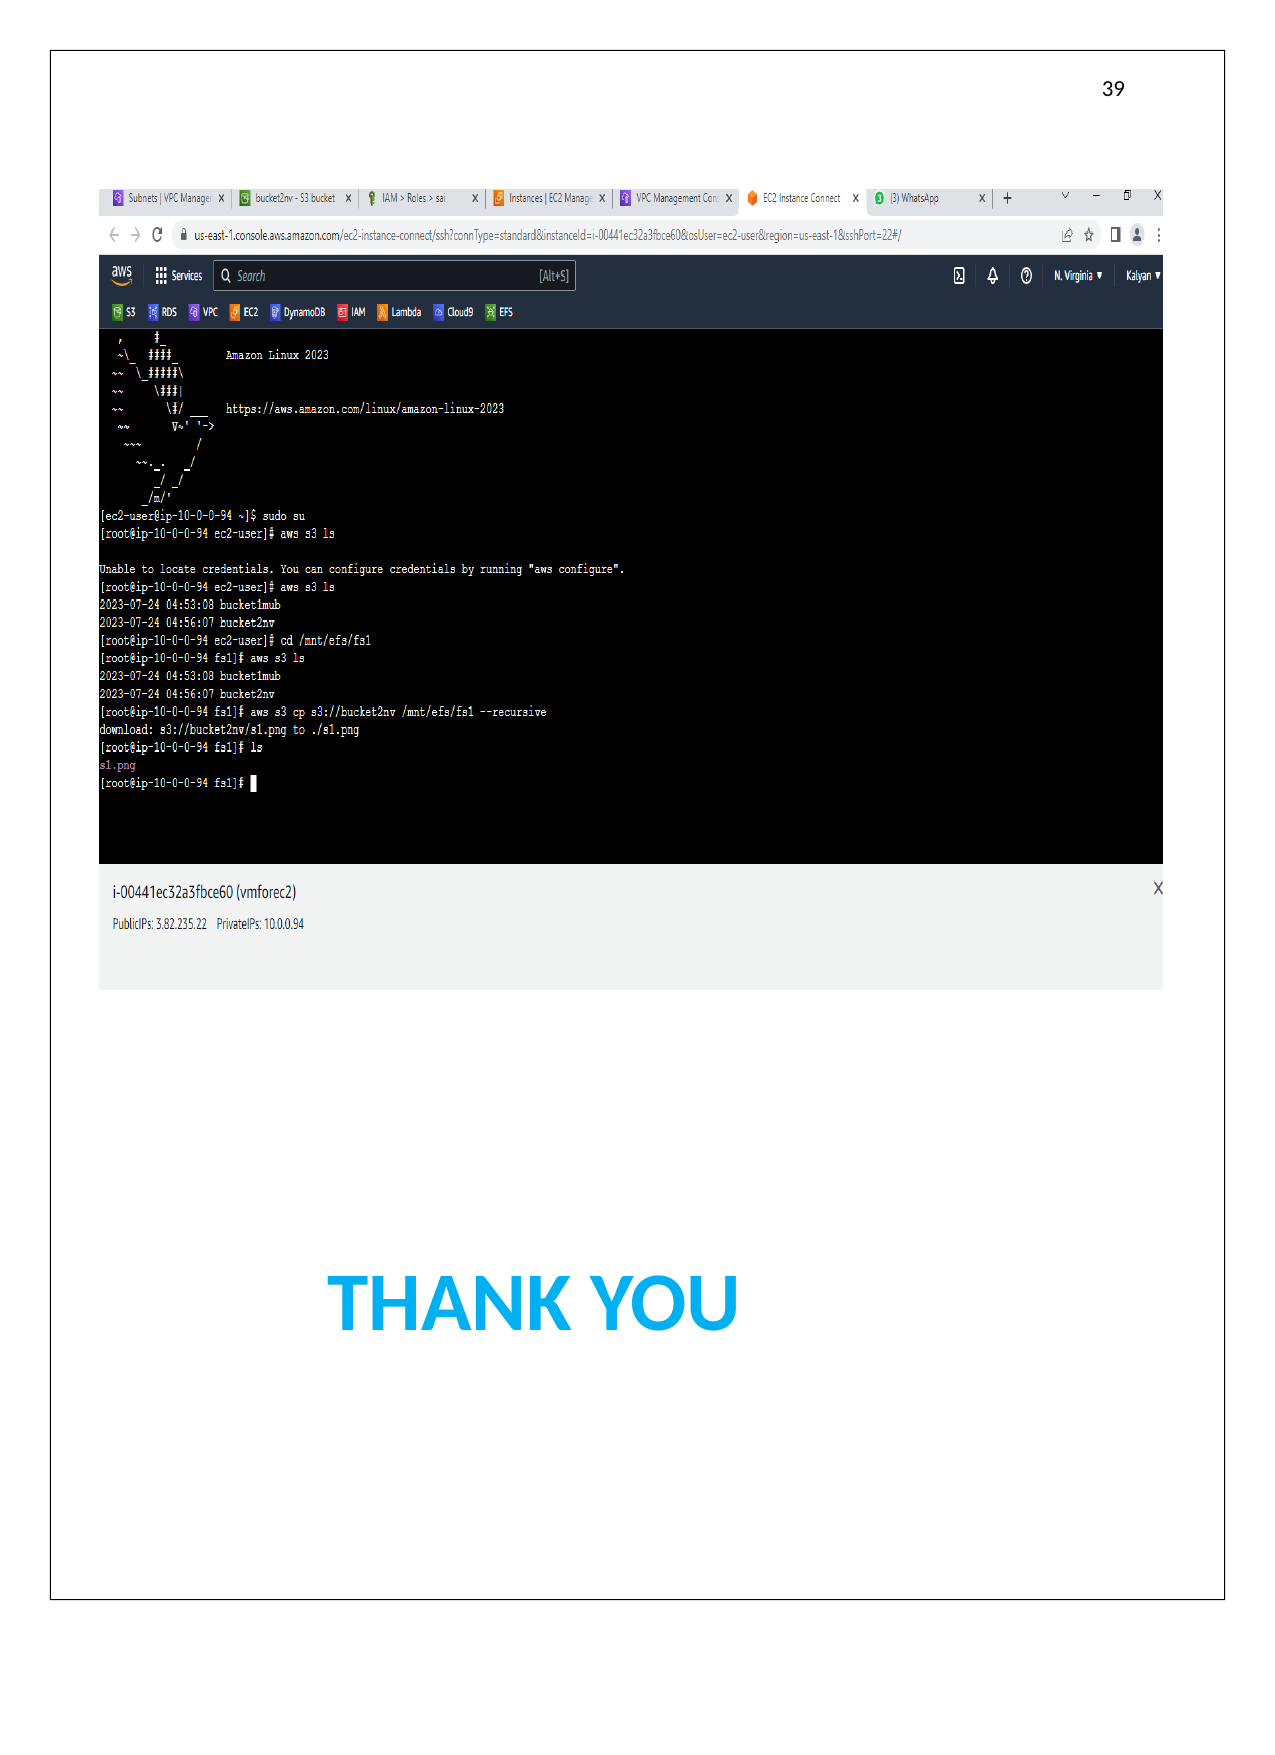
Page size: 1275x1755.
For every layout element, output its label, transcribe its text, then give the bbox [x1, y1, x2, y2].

picture [99, 189, 1163, 990]
text_box 39 [1099, 71, 1128, 102]
text_box THANK YOU [312, 1239, 1088, 1355]
